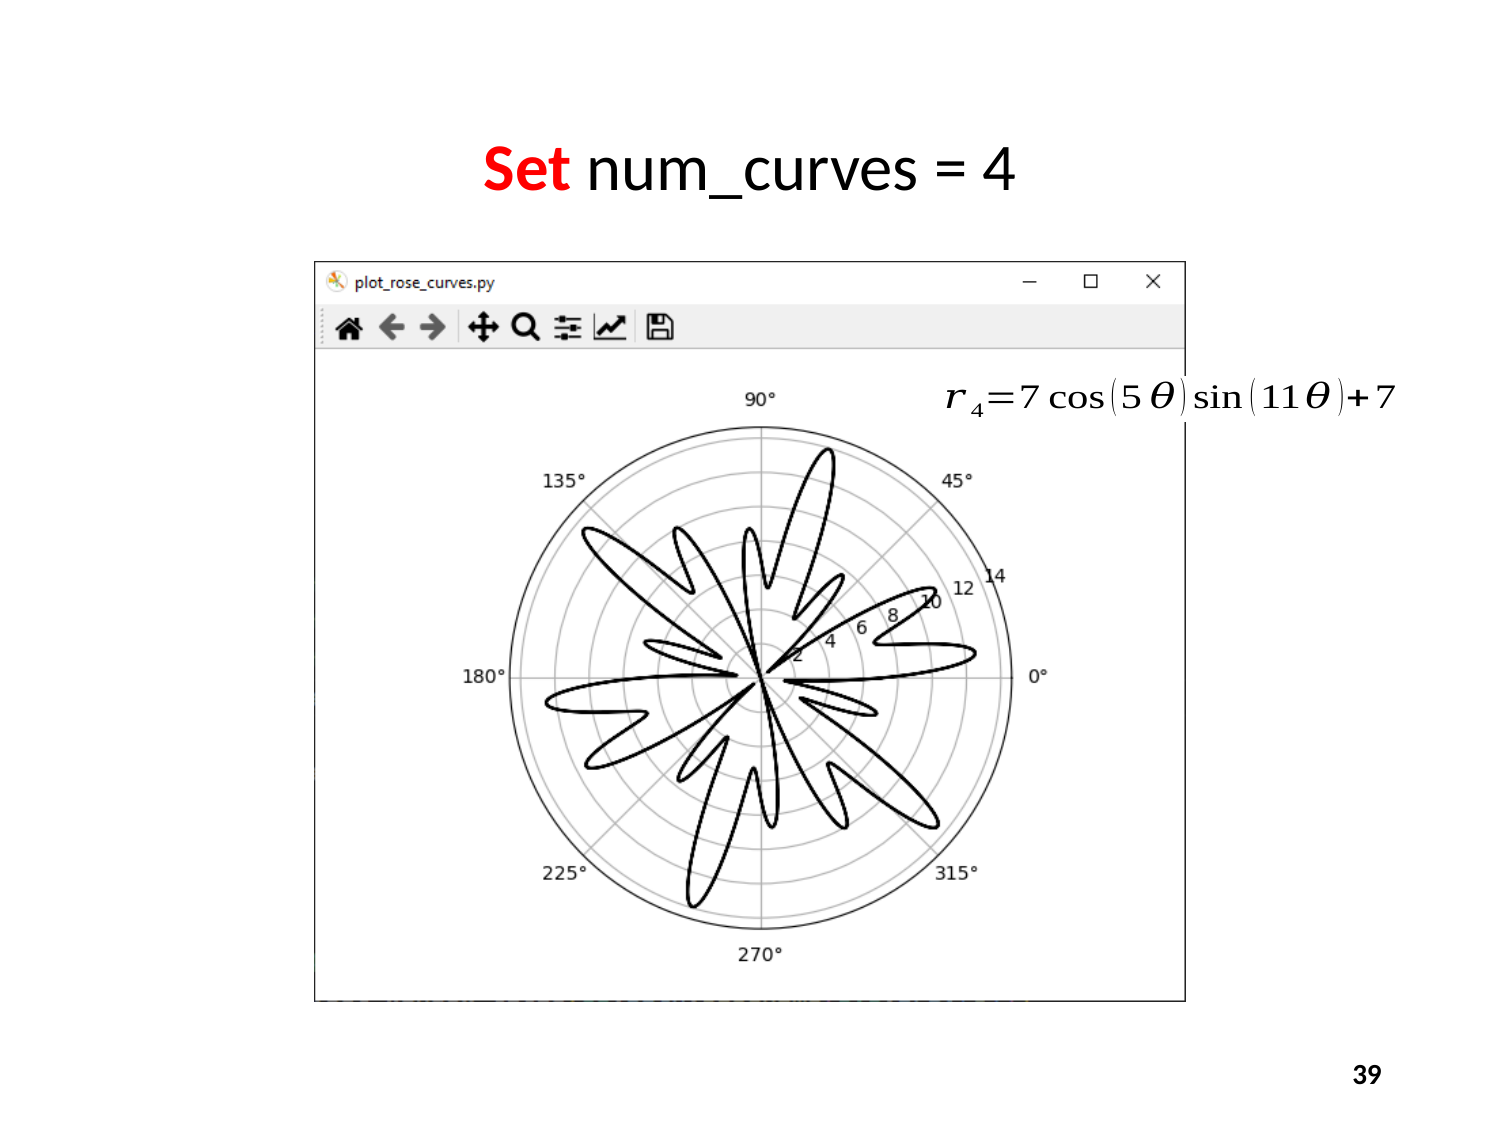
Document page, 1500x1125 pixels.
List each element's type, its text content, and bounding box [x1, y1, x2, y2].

slide_number 39 [1059, 1042, 1397, 1103]
title Set num_curves = 4 [103, 59, 1397, 278]
picture [314, 261, 1186, 1003]
